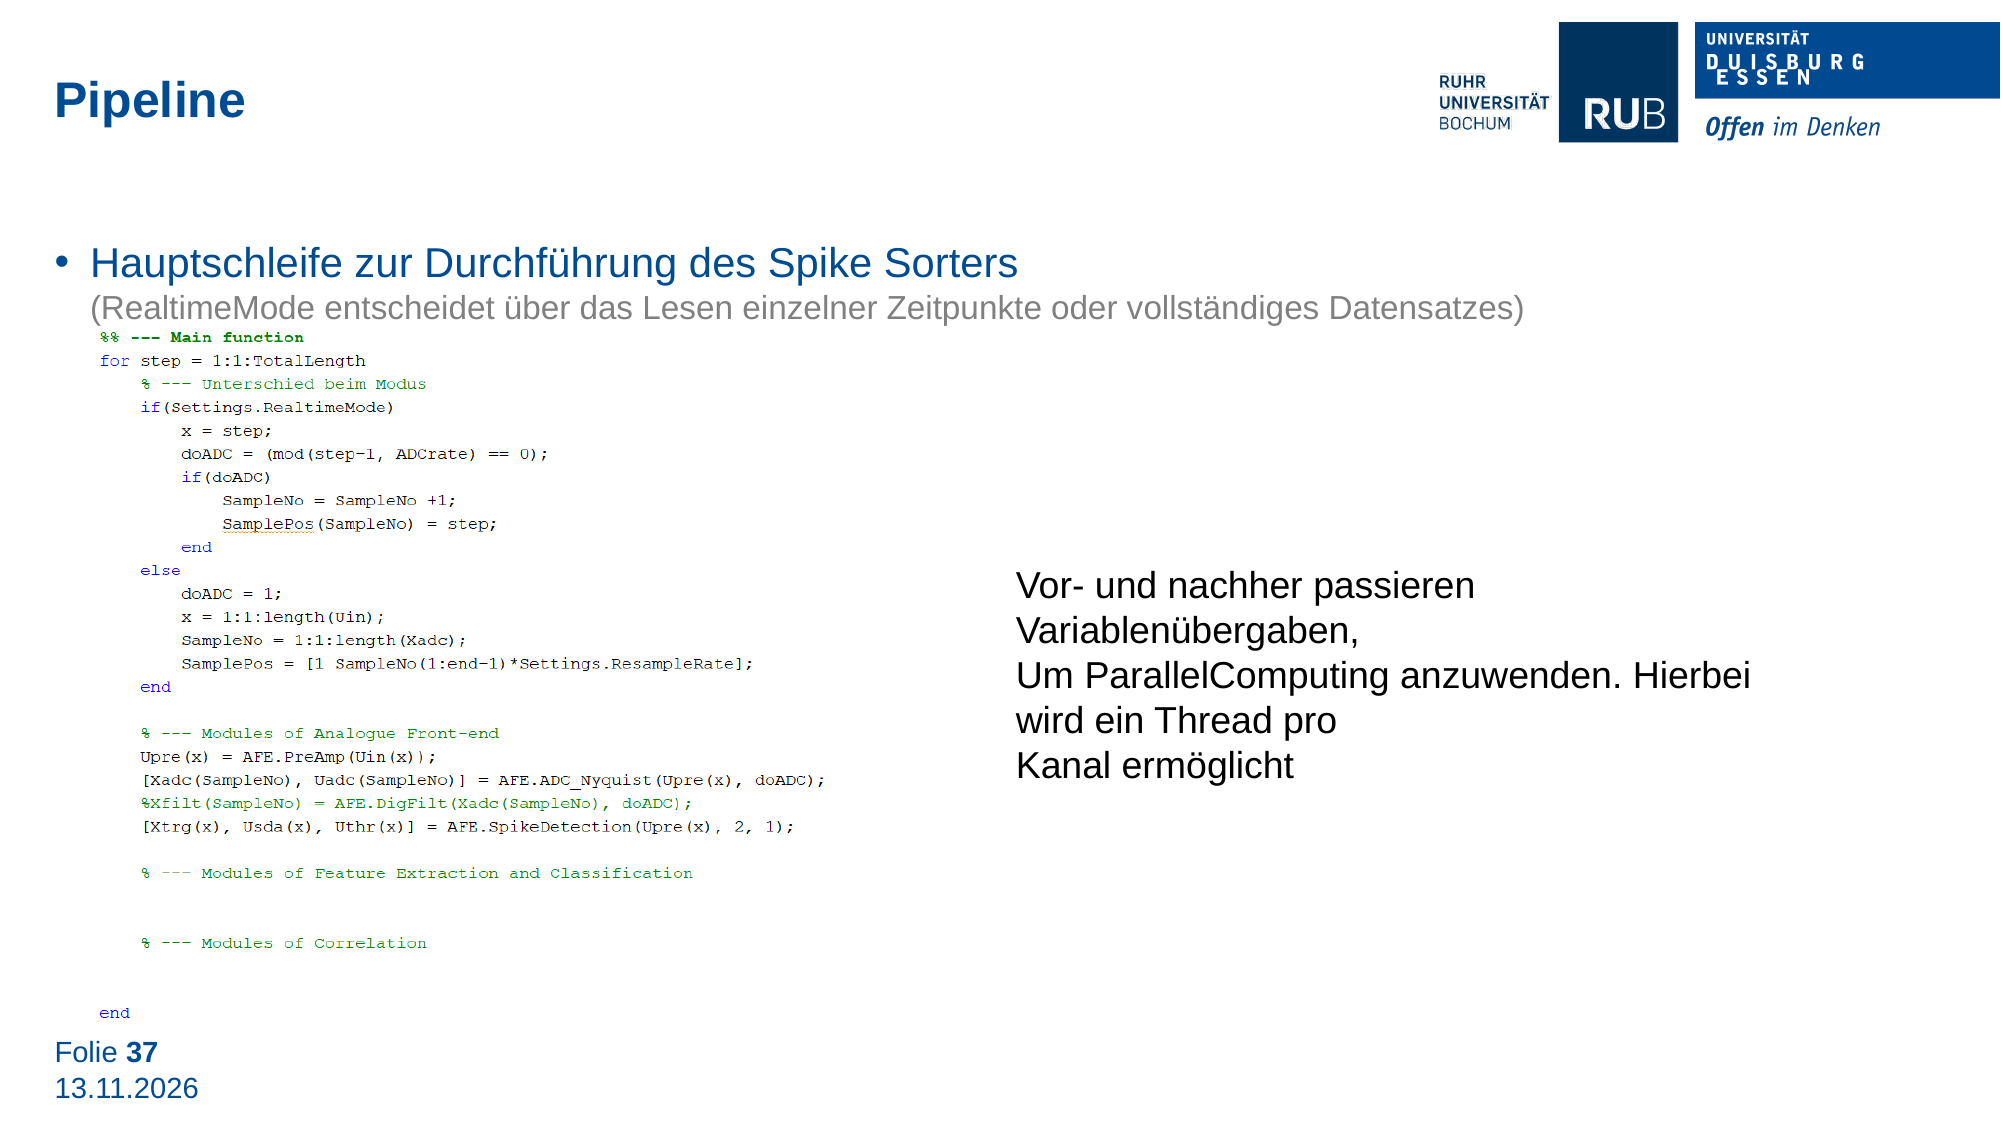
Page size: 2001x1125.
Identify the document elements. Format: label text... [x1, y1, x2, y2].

slide_number Folie 37 [54, 1033, 287, 1070]
list Hauptschleife zur Durchführung des Spike Sorters (RealtimeMode entscheidet über das Lesen einzelner Zeitpunkte oder vollständiges Datensatzes) [54, 230, 1727, 1019]
text_box Vor- und nachher passieren Variablenübergaben, Um ParallelComputing anzuwenden. Hierbei wird ein Thread pro Kanal ermöglicht [1001, 553, 1821, 794]
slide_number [54, 1070, 287, 1105]
picture [1387, 0, 2000, 175]
picture [97, 327, 826, 1023]
list Pipeline [54, 43, 1589, 159]
